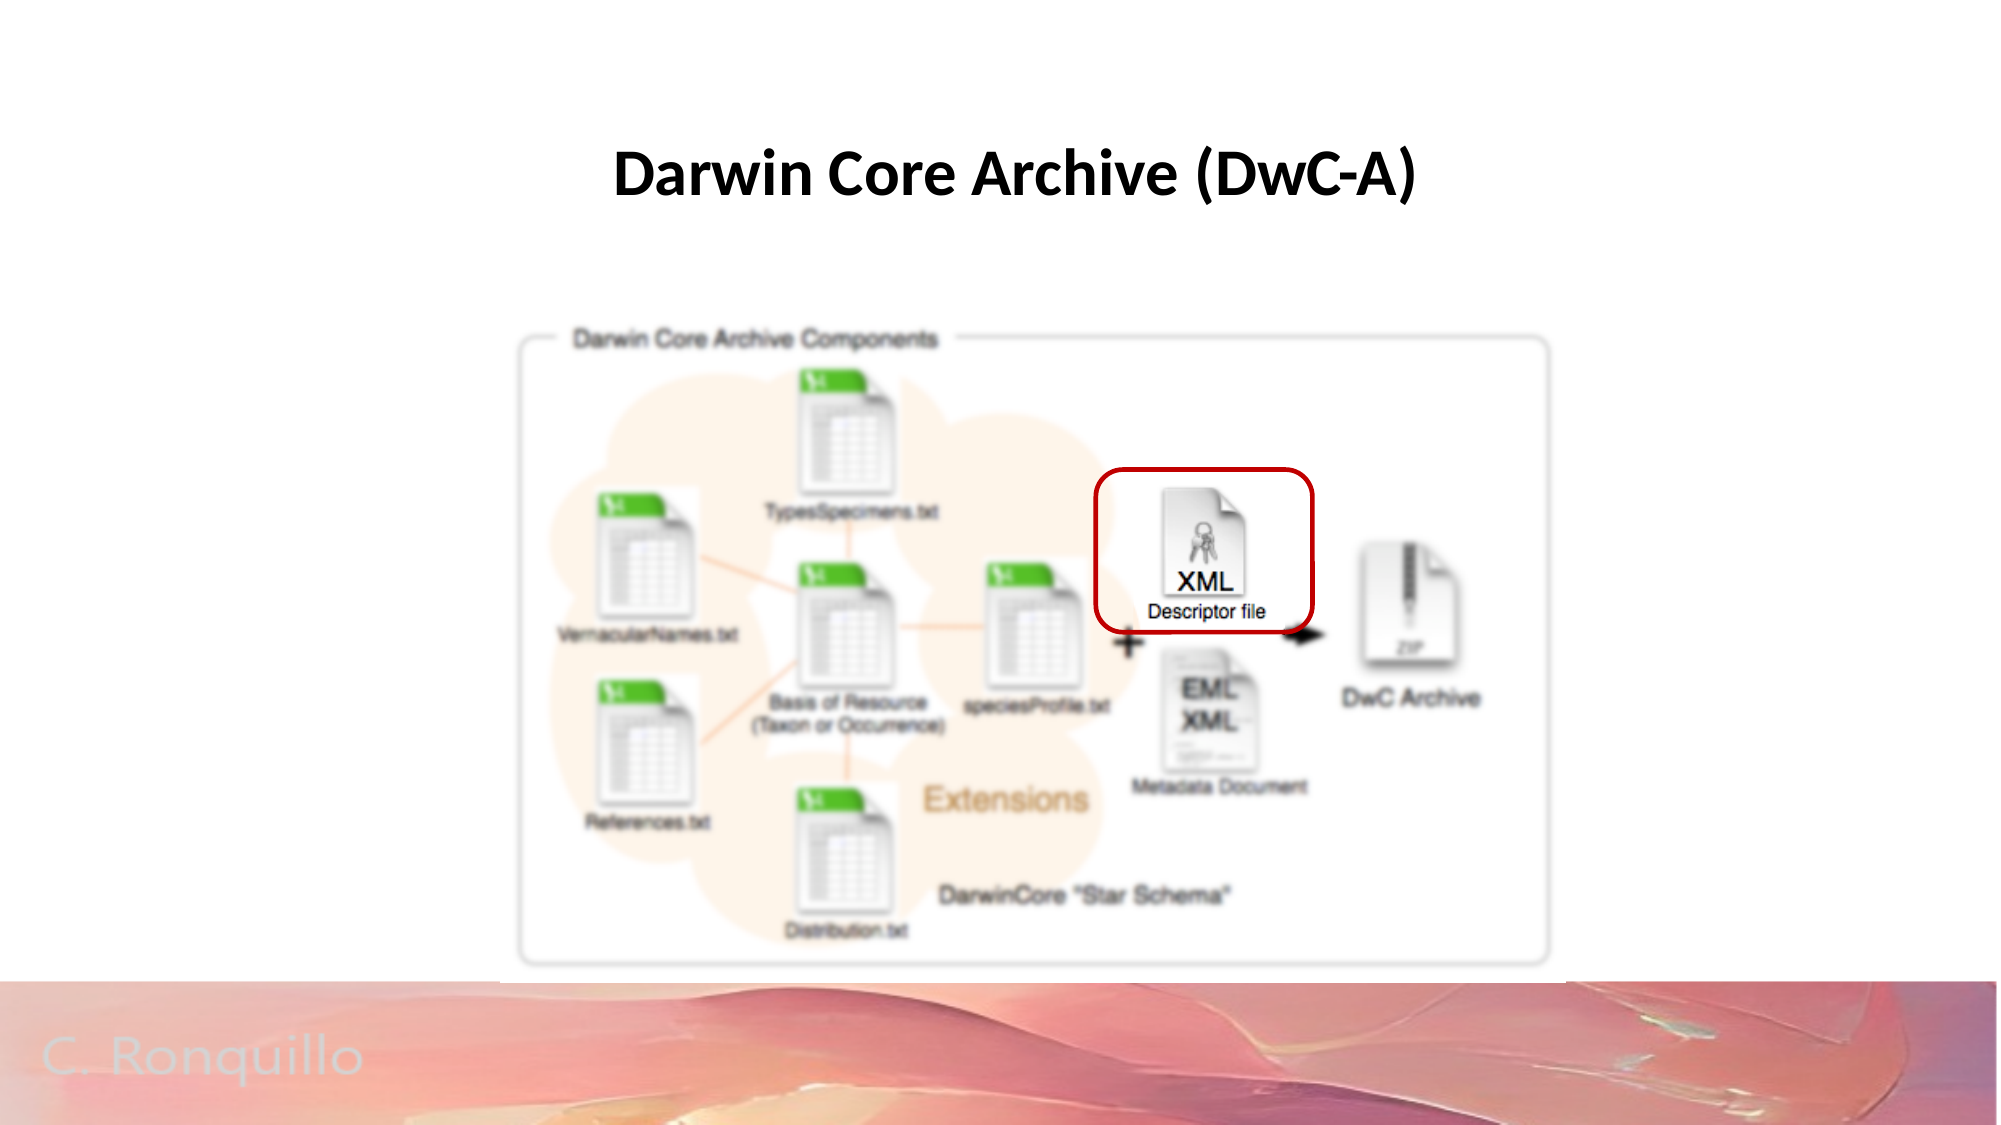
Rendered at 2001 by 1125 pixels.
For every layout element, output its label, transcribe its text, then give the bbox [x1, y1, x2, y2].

picture [500, 307, 1566, 983]
list Cobertura geográfica [0, 0, 2000, 1125]
list Darwin Core Archive (DwC-A) [153, 29, 1879, 743]
